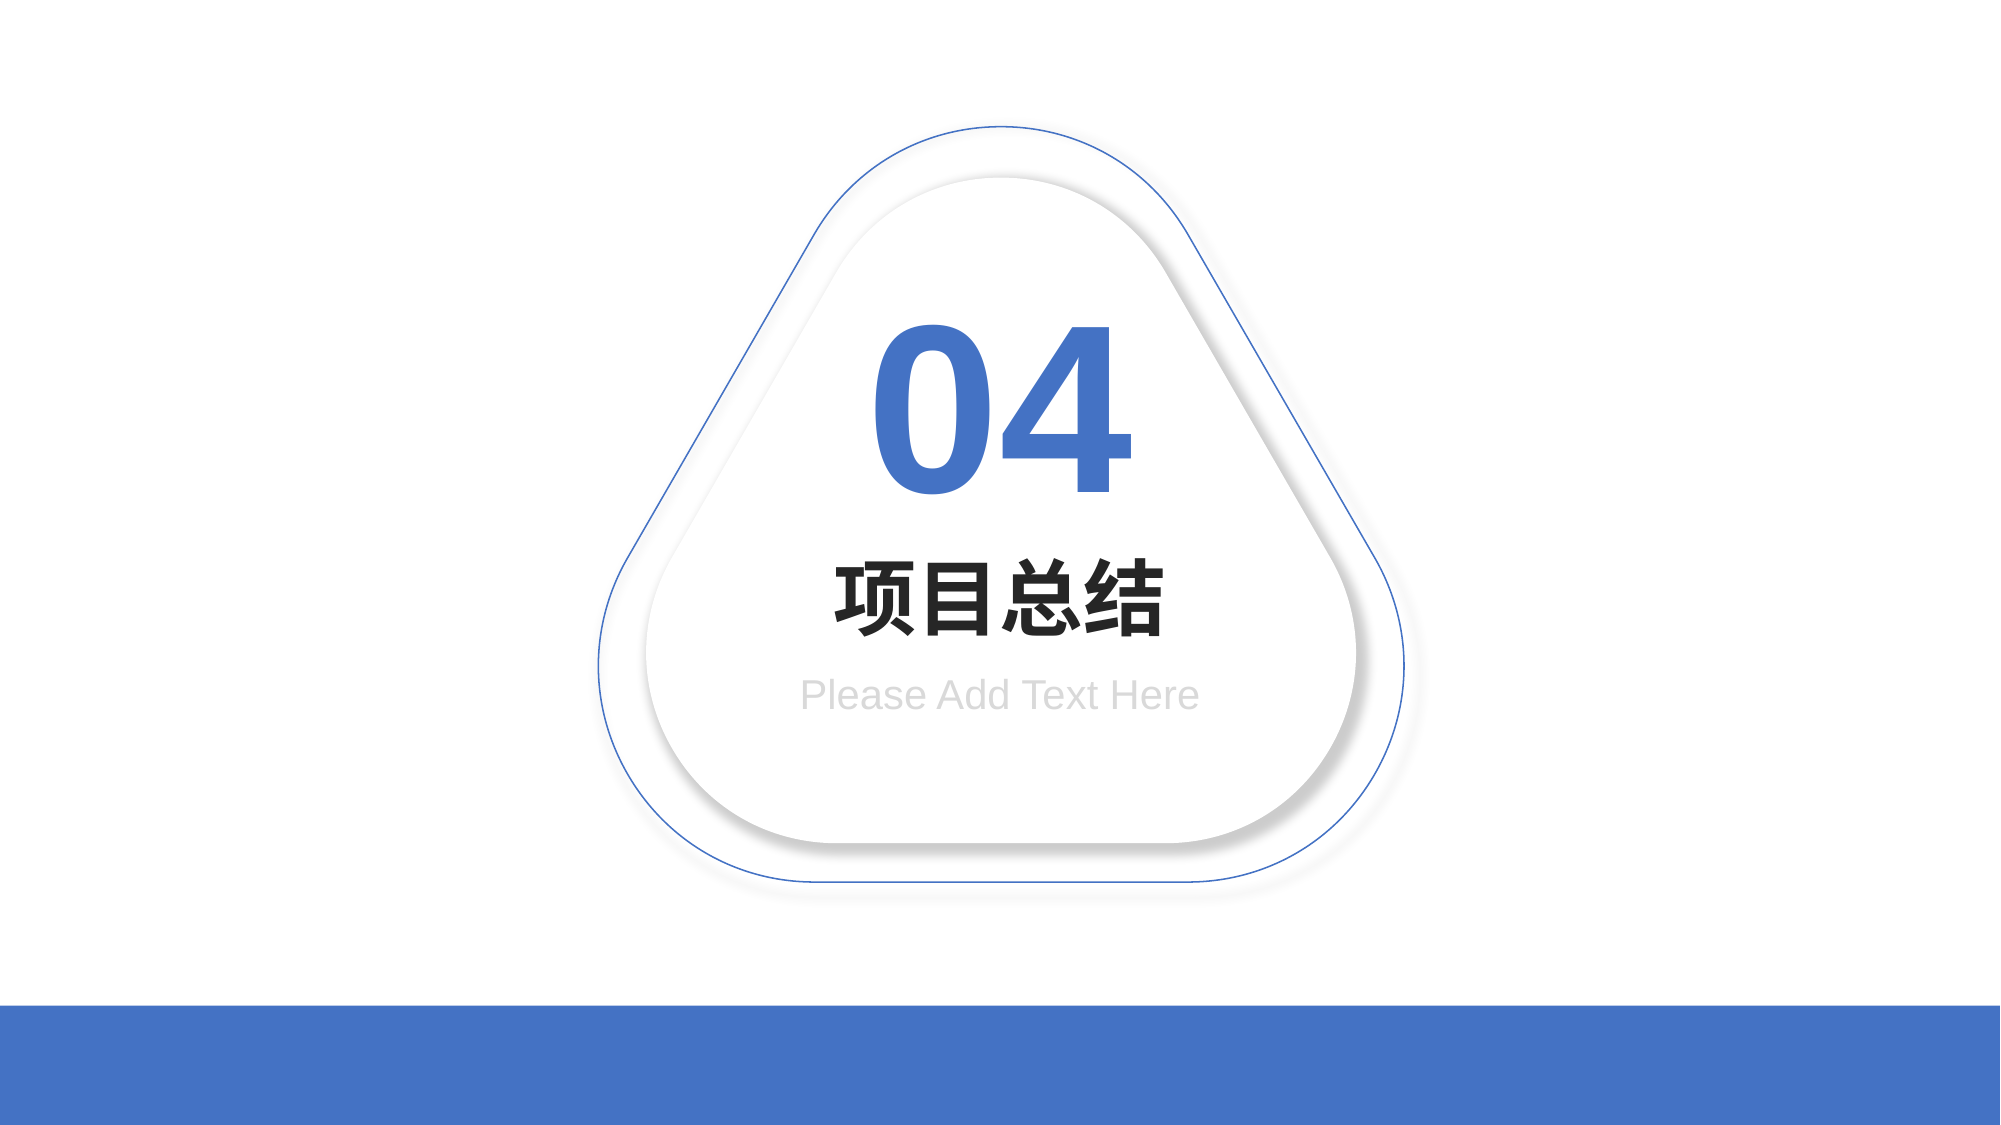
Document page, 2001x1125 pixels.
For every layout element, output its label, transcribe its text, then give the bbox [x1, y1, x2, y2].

list Please Add Text Here [745, 659, 1255, 726]
list 项目总结 [745, 538, 1255, 655]
list 04 [833, 245, 1167, 538]
